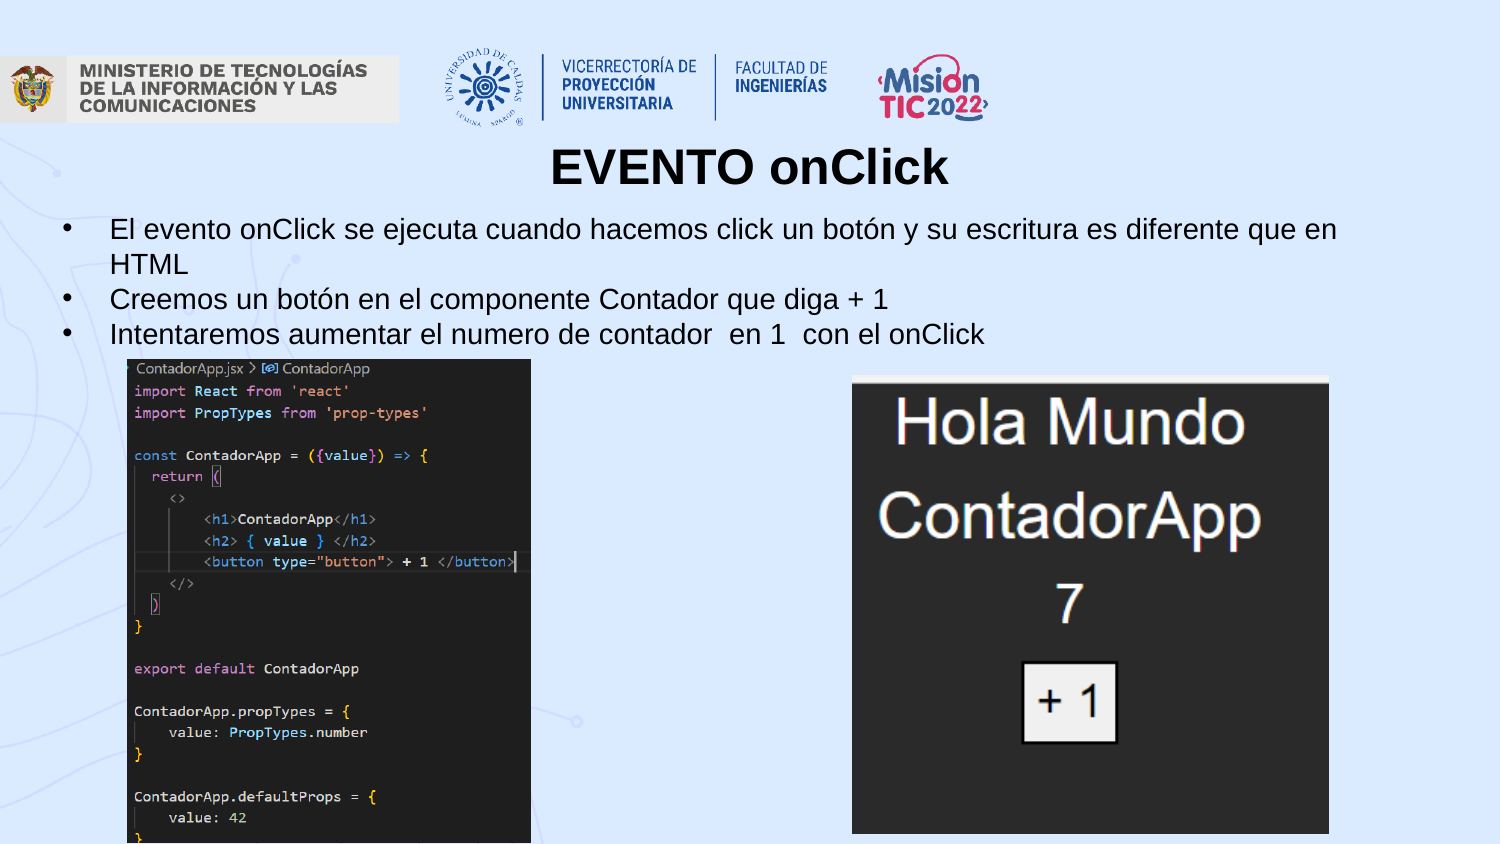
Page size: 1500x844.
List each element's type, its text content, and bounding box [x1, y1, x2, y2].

text_box El evento onClick se ejecuta cuando hacemos click un botón y su escritura es diferente que en HTML Creemos un botón en el componente Contador que diga + 1 Intentaremos aumentar el numero de contador en 1 con el onClick [47, 202, 1402, 358]
text_box EVENTO onClick [196, 127, 1304, 202]
picture [0, 0, 1500, 844]
